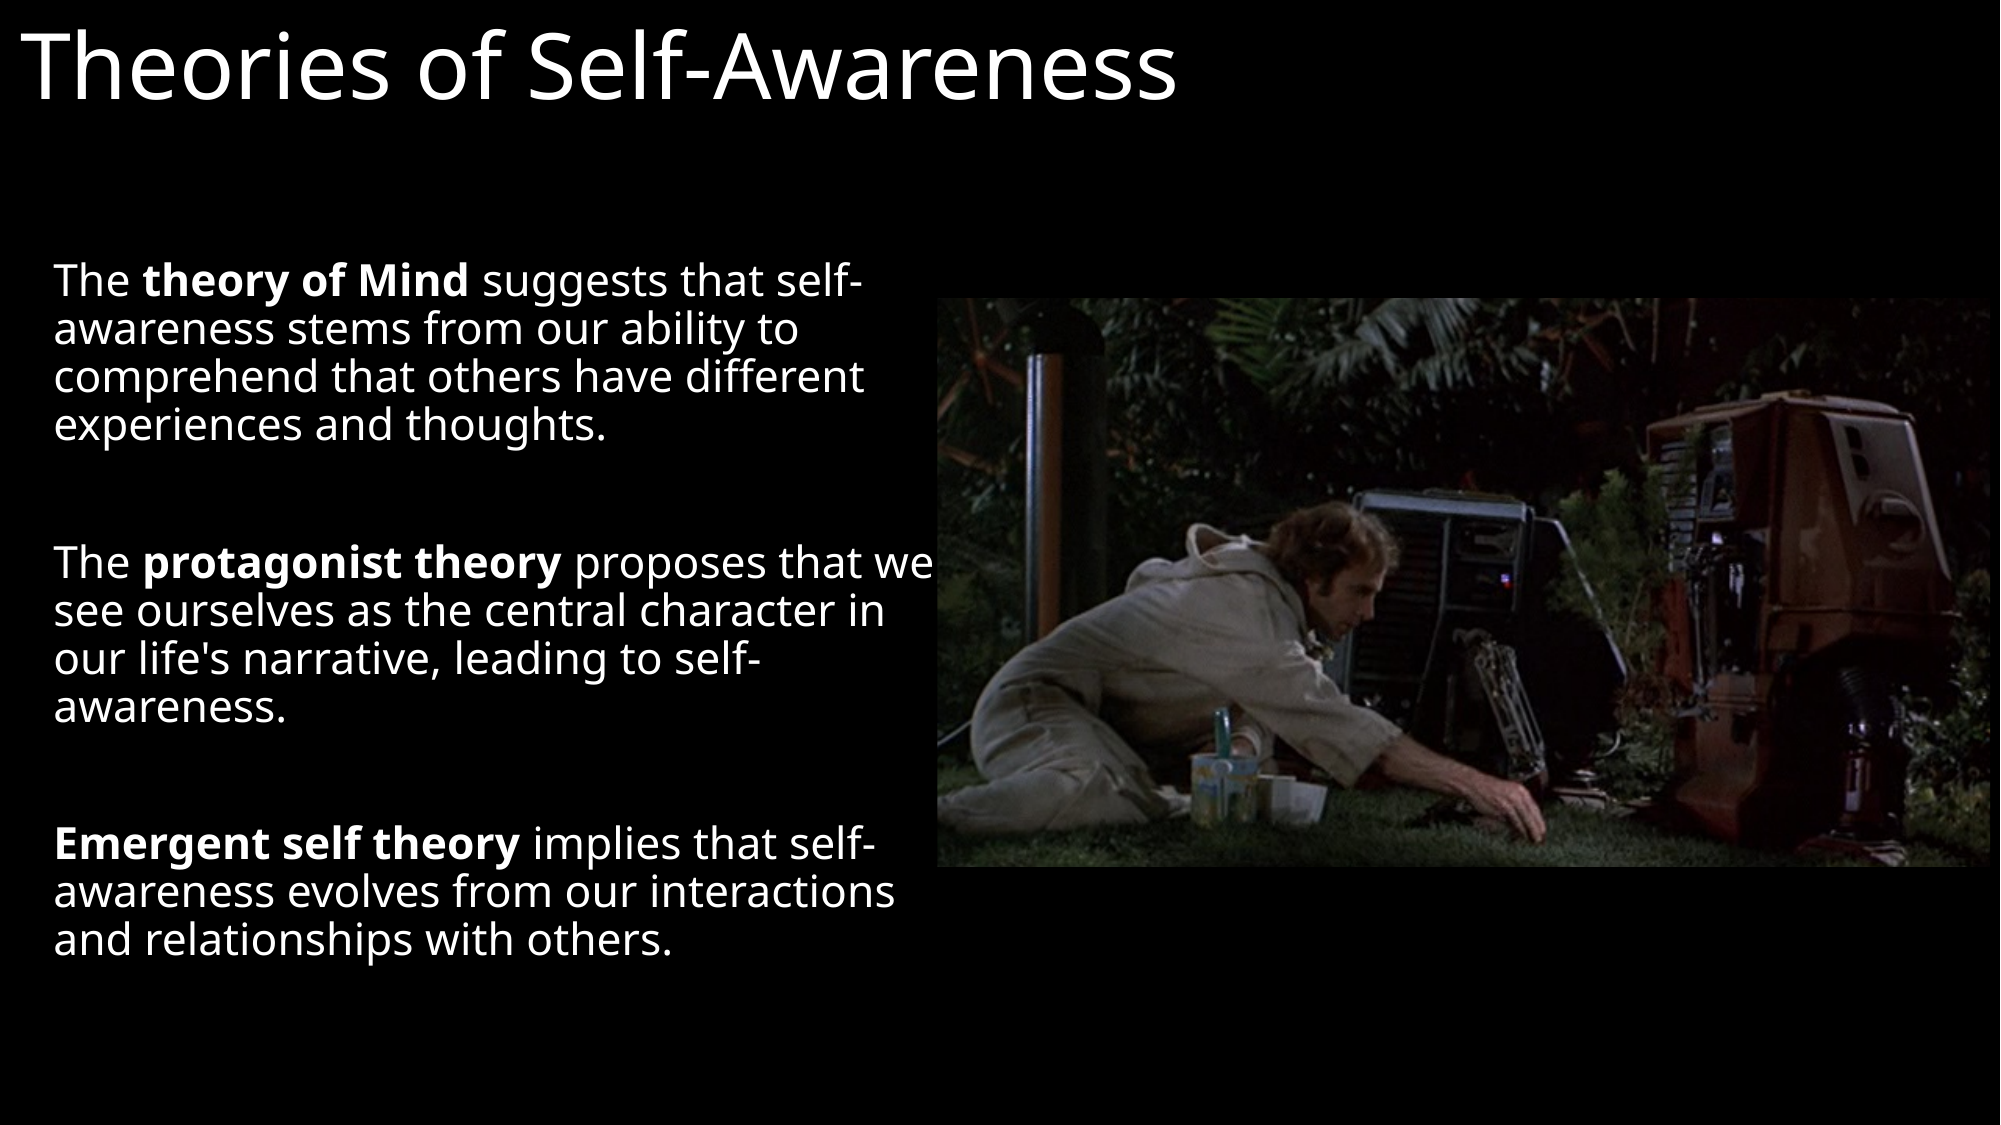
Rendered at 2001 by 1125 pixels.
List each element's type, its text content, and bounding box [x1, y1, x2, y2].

title Theories of Self-Awareness [0, 0, 2000, 256]
subtitle The theory of Mind suggests that self-awareness stems from our ability to comprehend that others have different experiences and thoughts. The protagonist theory proposes that we see ourselves as the central character in our life's narrative, leading to self-awareness. Emergent self theory implies that self-awareness evolves from our interactions and relationships with others. [0, 256, 971, 994]
picture [936, 298, 1991, 868]
